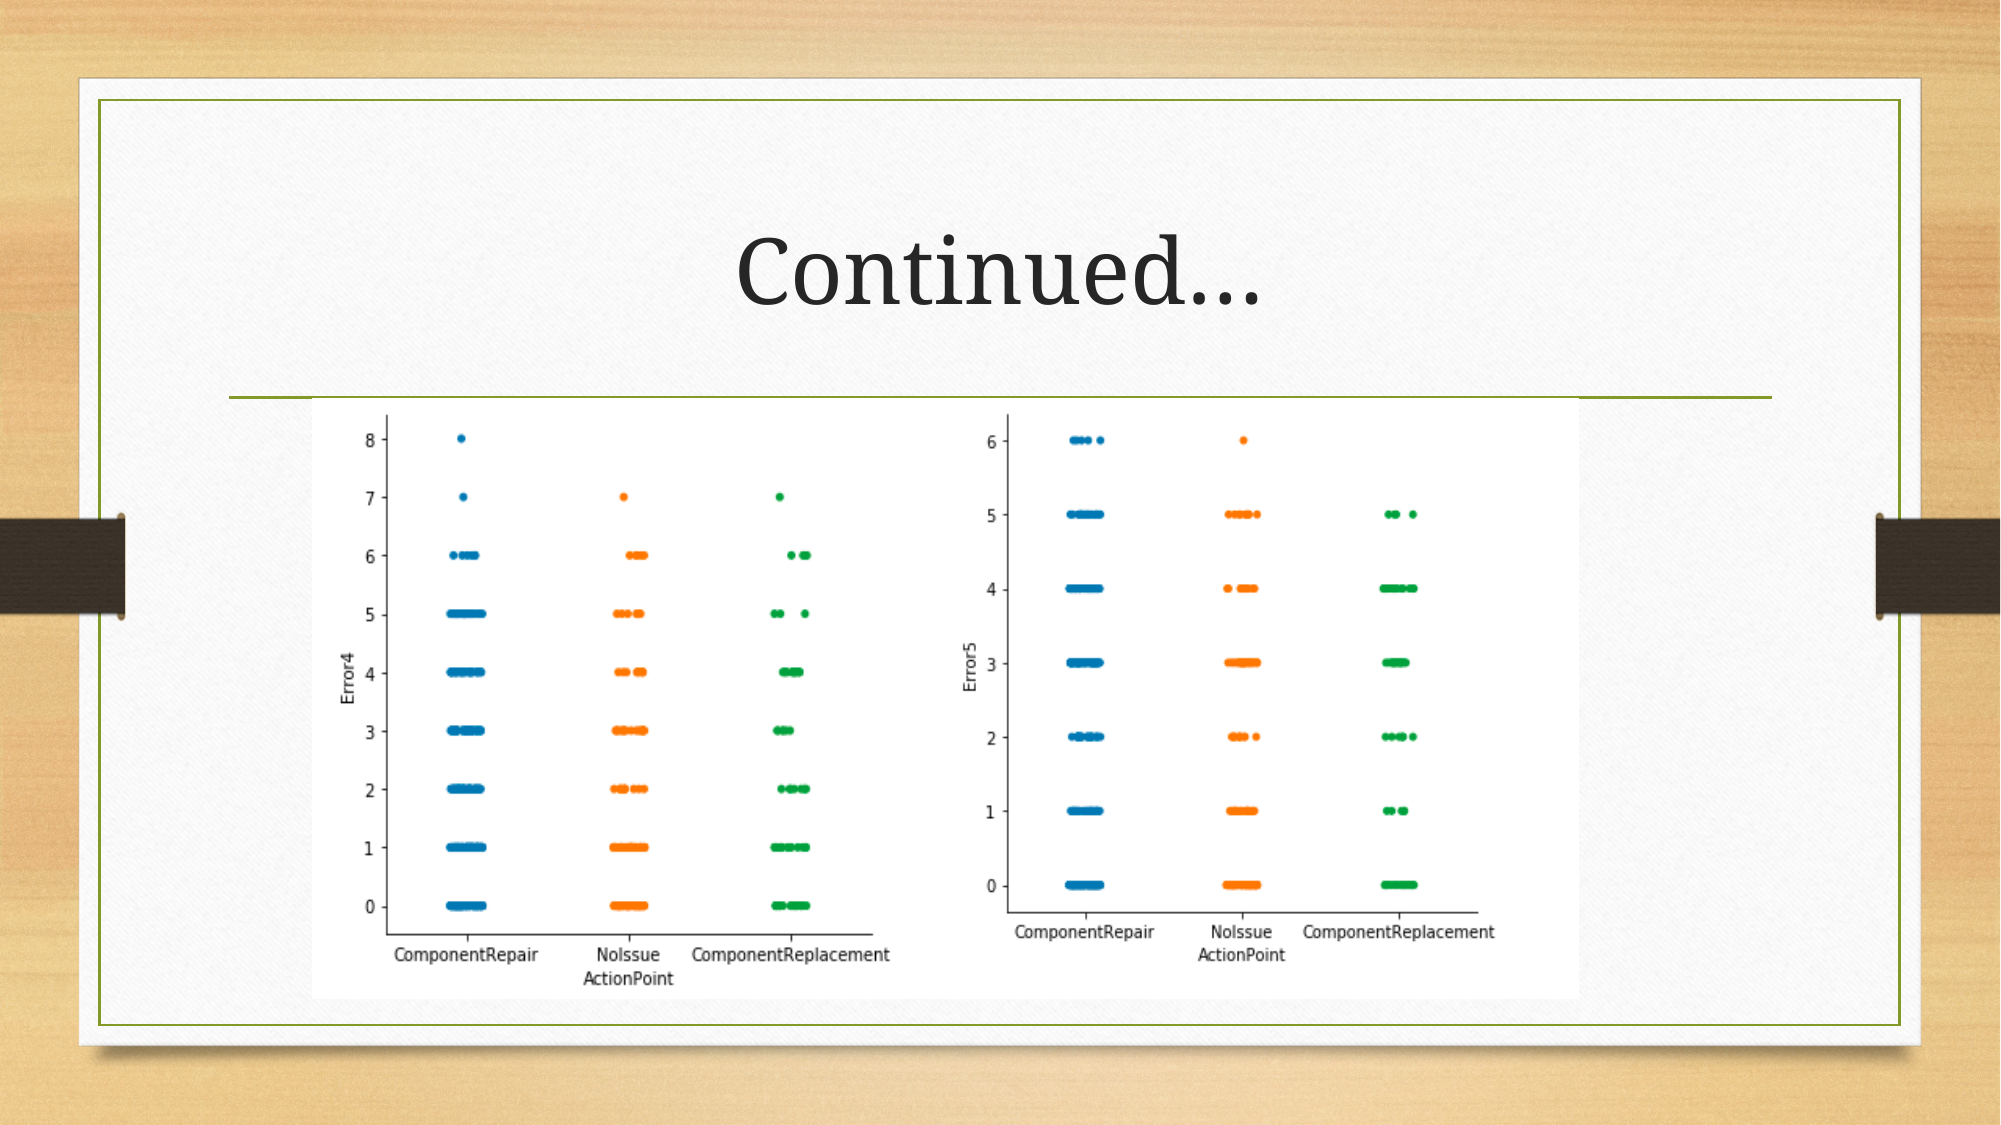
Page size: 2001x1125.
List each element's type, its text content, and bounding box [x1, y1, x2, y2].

picture [0, 0, 2001, 1125]
title Continued… [212, 161, 1788, 375]
